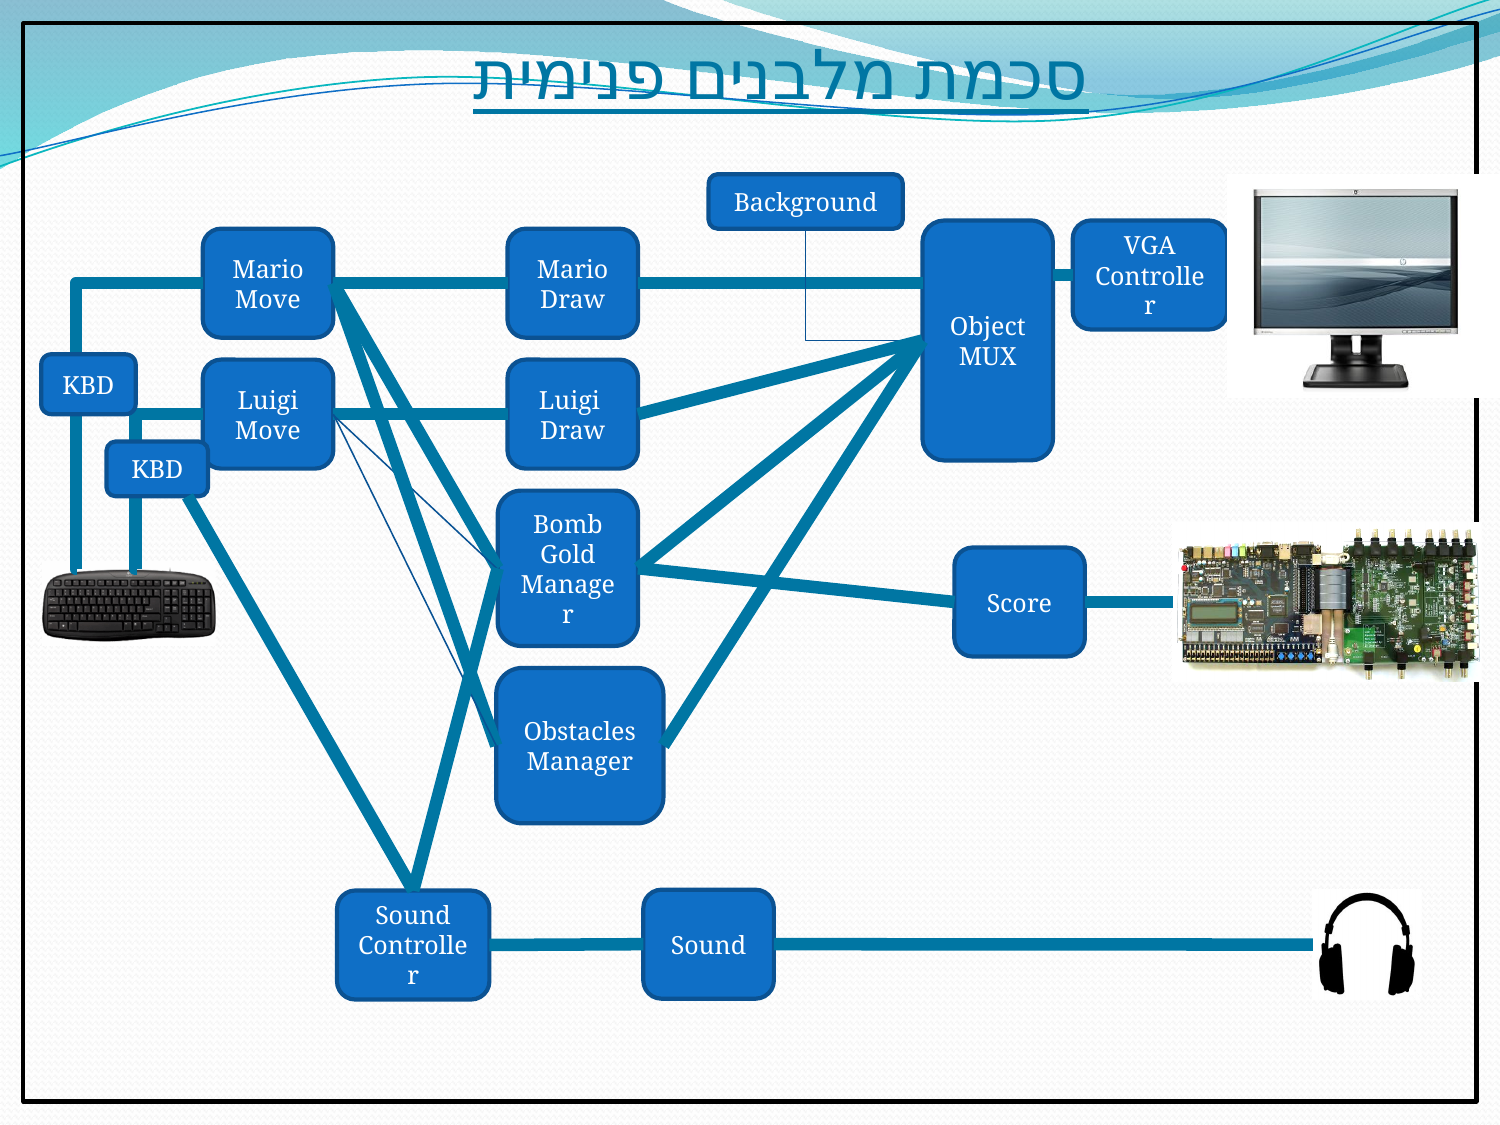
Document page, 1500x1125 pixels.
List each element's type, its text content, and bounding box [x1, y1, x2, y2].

text_box [35, 176, 1479, 1011]
text_box [21, 21, 1479, 1104]
text_box [41, 173, 1500, 1000]
title סכמת מלבנים פנימית [218, 23, 1344, 114]
